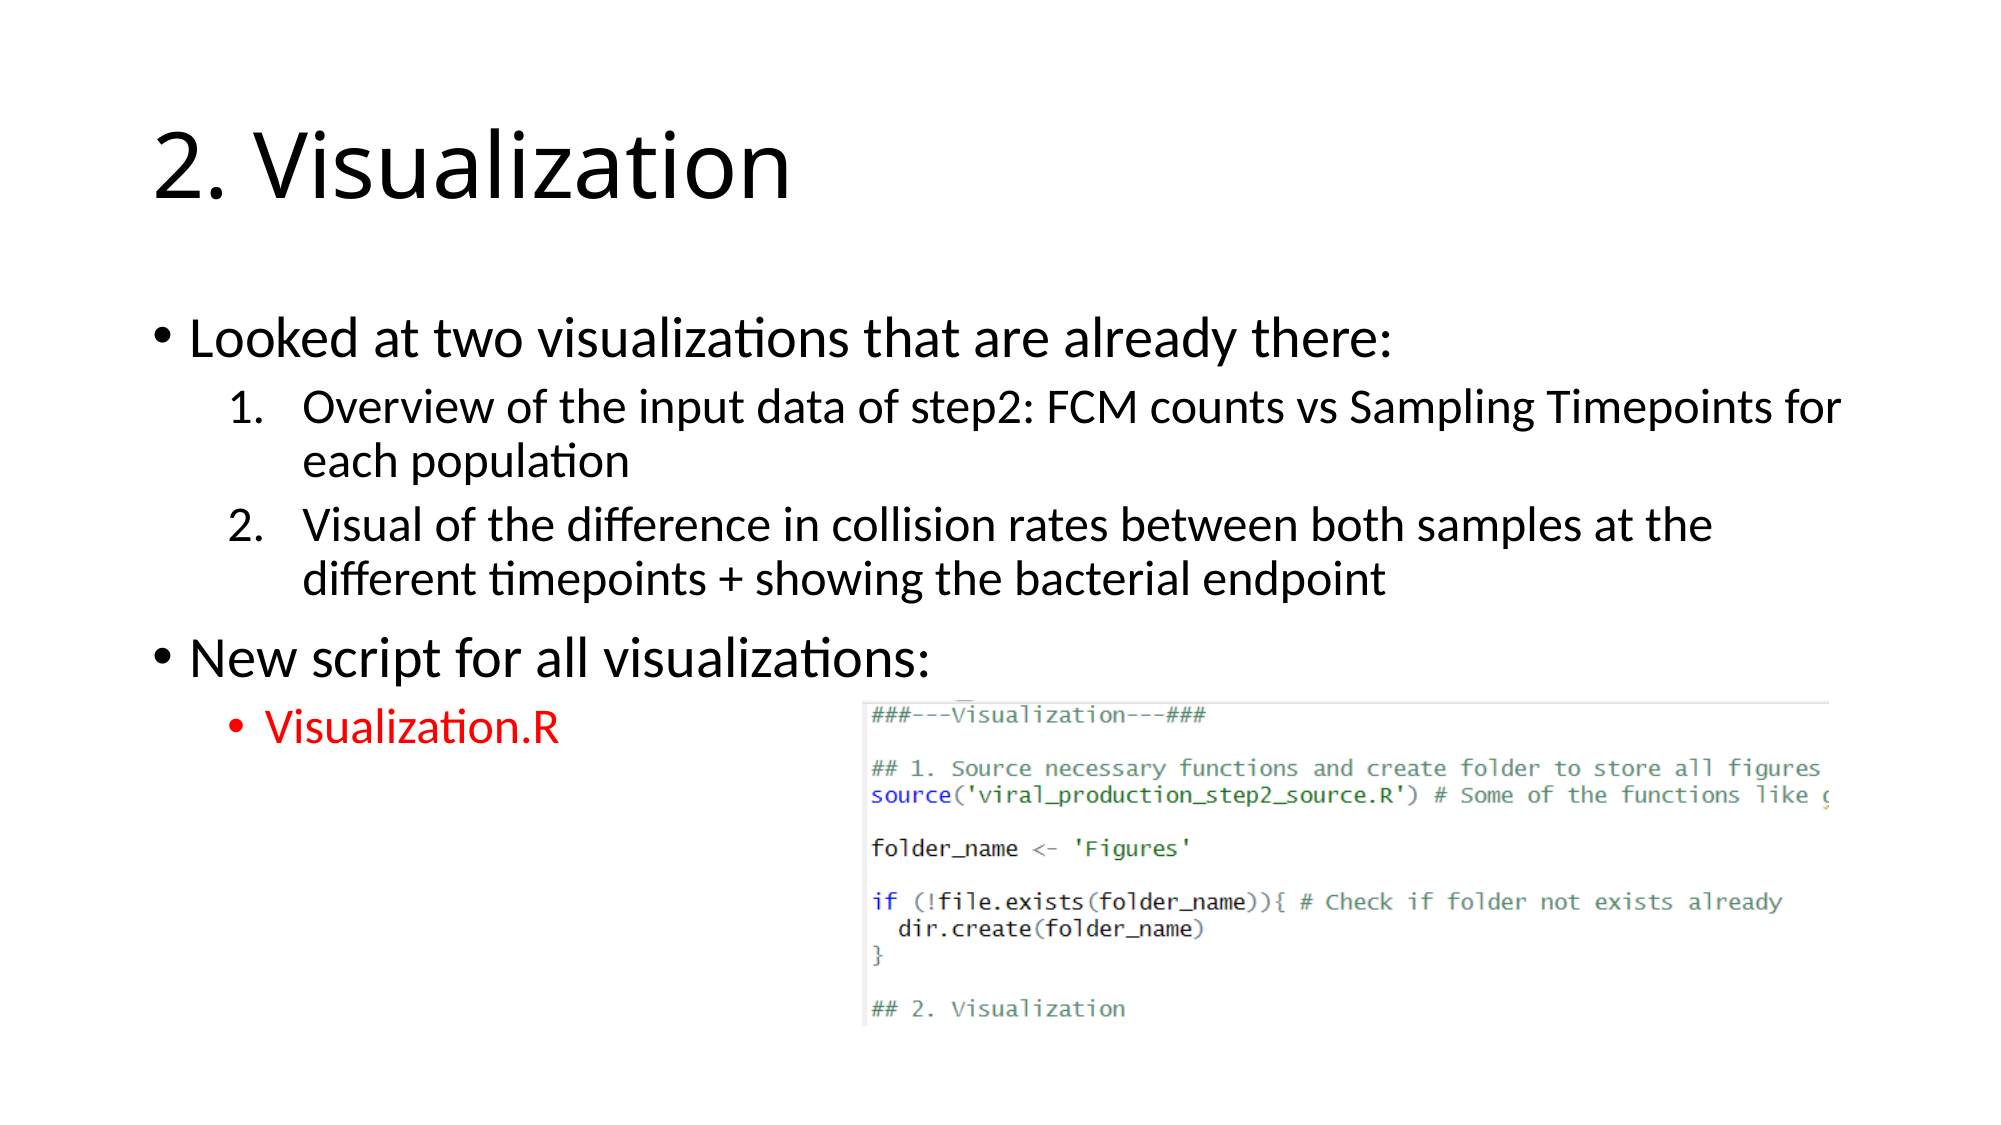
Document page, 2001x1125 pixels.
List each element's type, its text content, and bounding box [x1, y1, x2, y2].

picture [862, 700, 1829, 1026]
list Looked at two visualizations that are already there: Overview of the input data of step2: FCM counts vs Sampling Timepoints for each population Visual of the difference in collision rates between both samples at the different timepoints + showing the bacterial endpoint New script for all visualizations: Visualization.R [137, 299, 1863, 1014]
title 2. Visualization [137, 59, 1863, 278]
